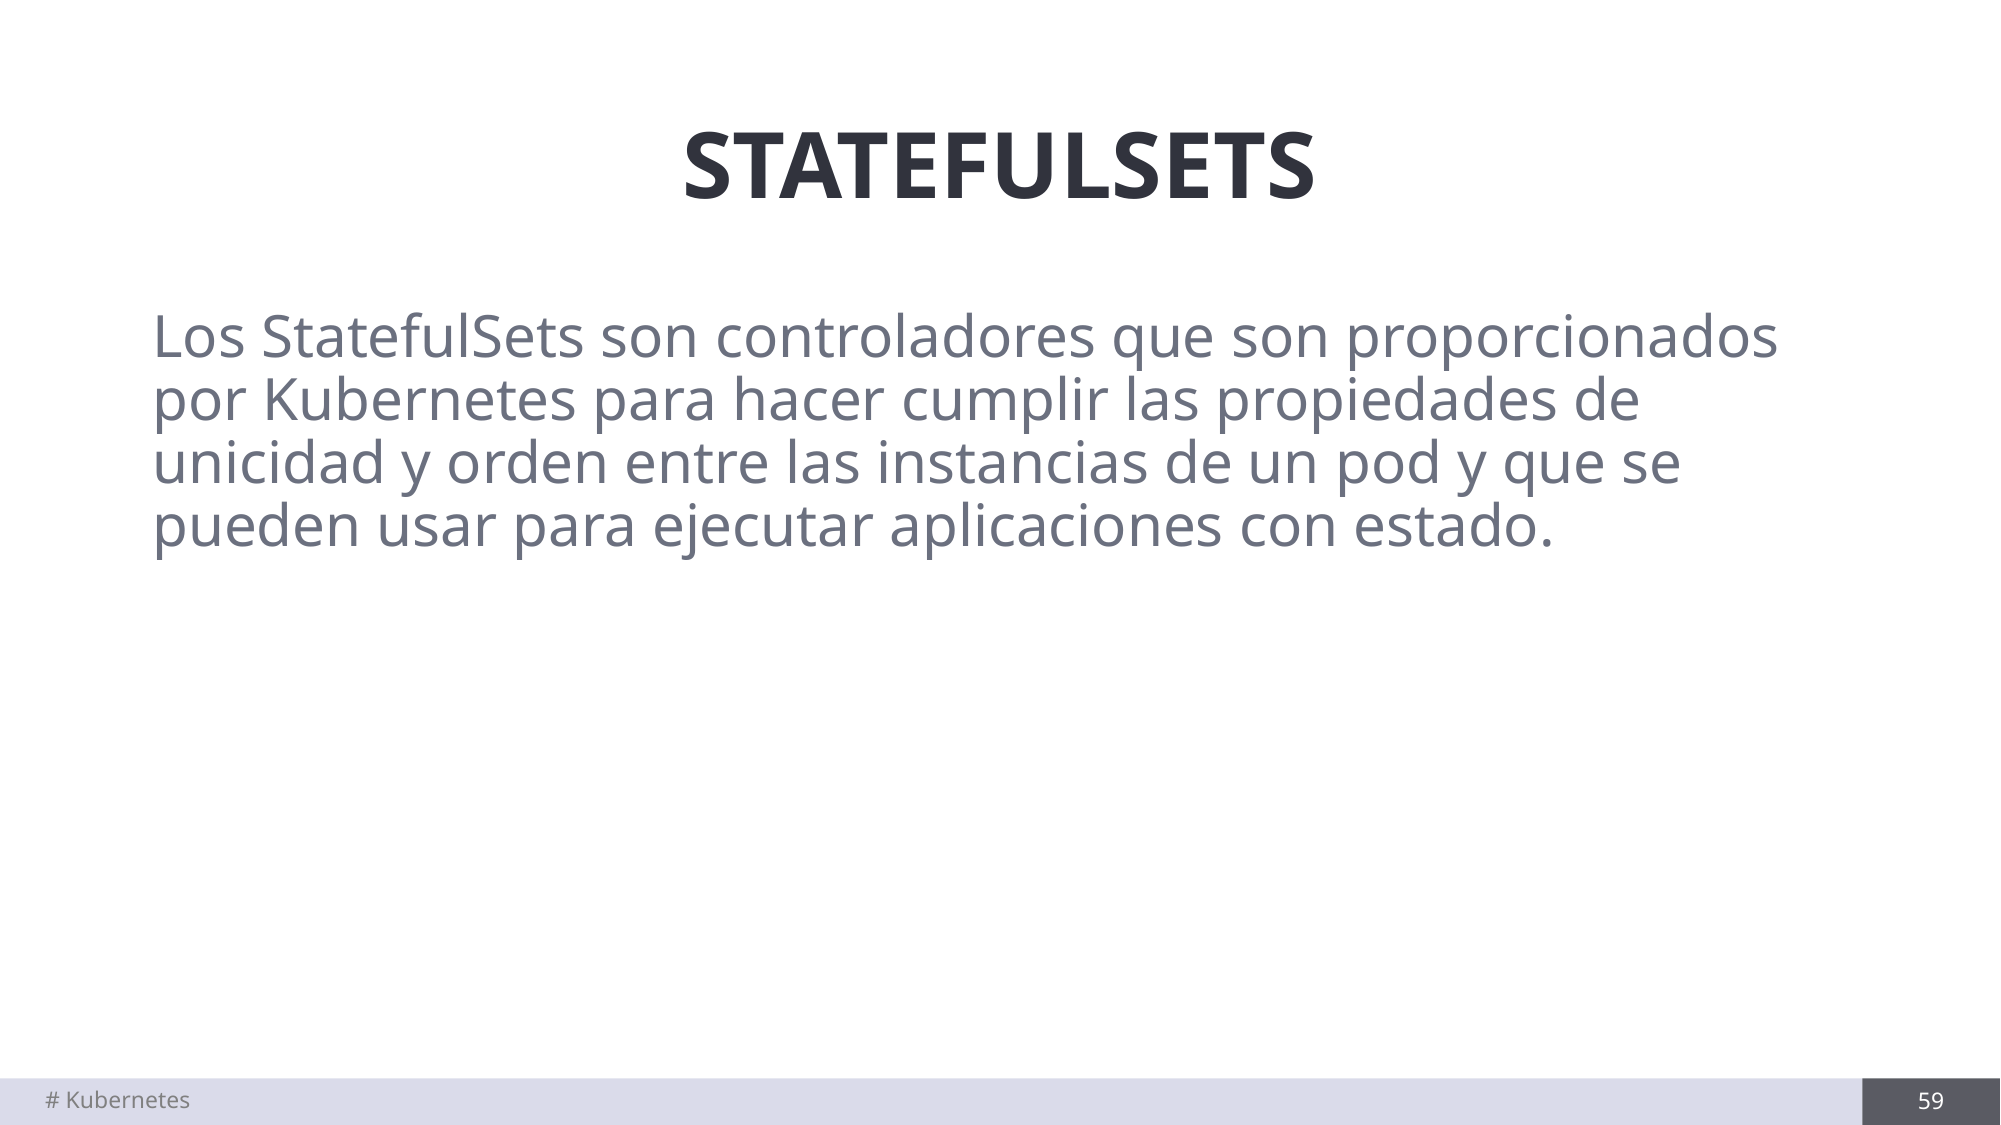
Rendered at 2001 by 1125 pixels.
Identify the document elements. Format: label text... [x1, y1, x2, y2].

title STATEFULSETS [137, 59, 1863, 278]
list Los StatefulSets son controladores que son proporcionados por Kubernetes para hacer cumplir las propiedades de unicidad y orden entre las instancias de un pod y que se pueden usar para ejecutar aplicaciones con estado. [137, 299, 1863, 1014]
footer # Kubernetes [0, 1078, 1862, 1125]
slide_number 59 [1862, 1078, 2000, 1125]
